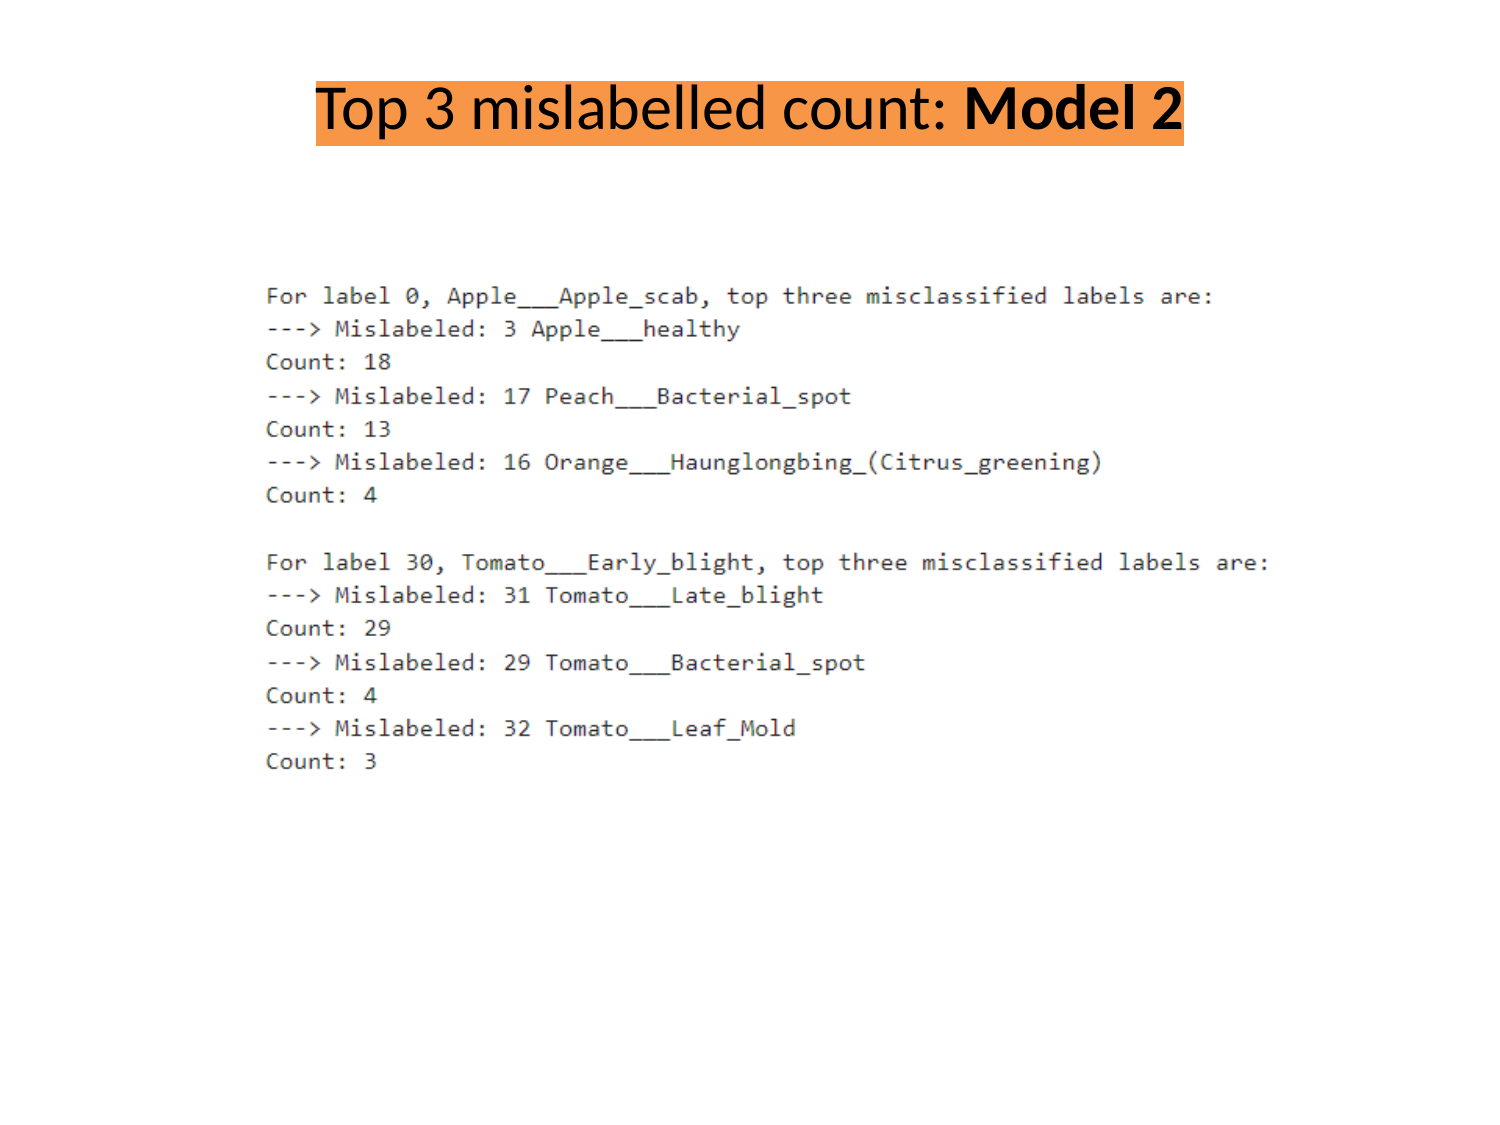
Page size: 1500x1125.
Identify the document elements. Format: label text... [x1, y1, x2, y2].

picture [259, 282, 1273, 777]
title Top 3 mislabelled count: Model 2 [75, 41, 1425, 167]
